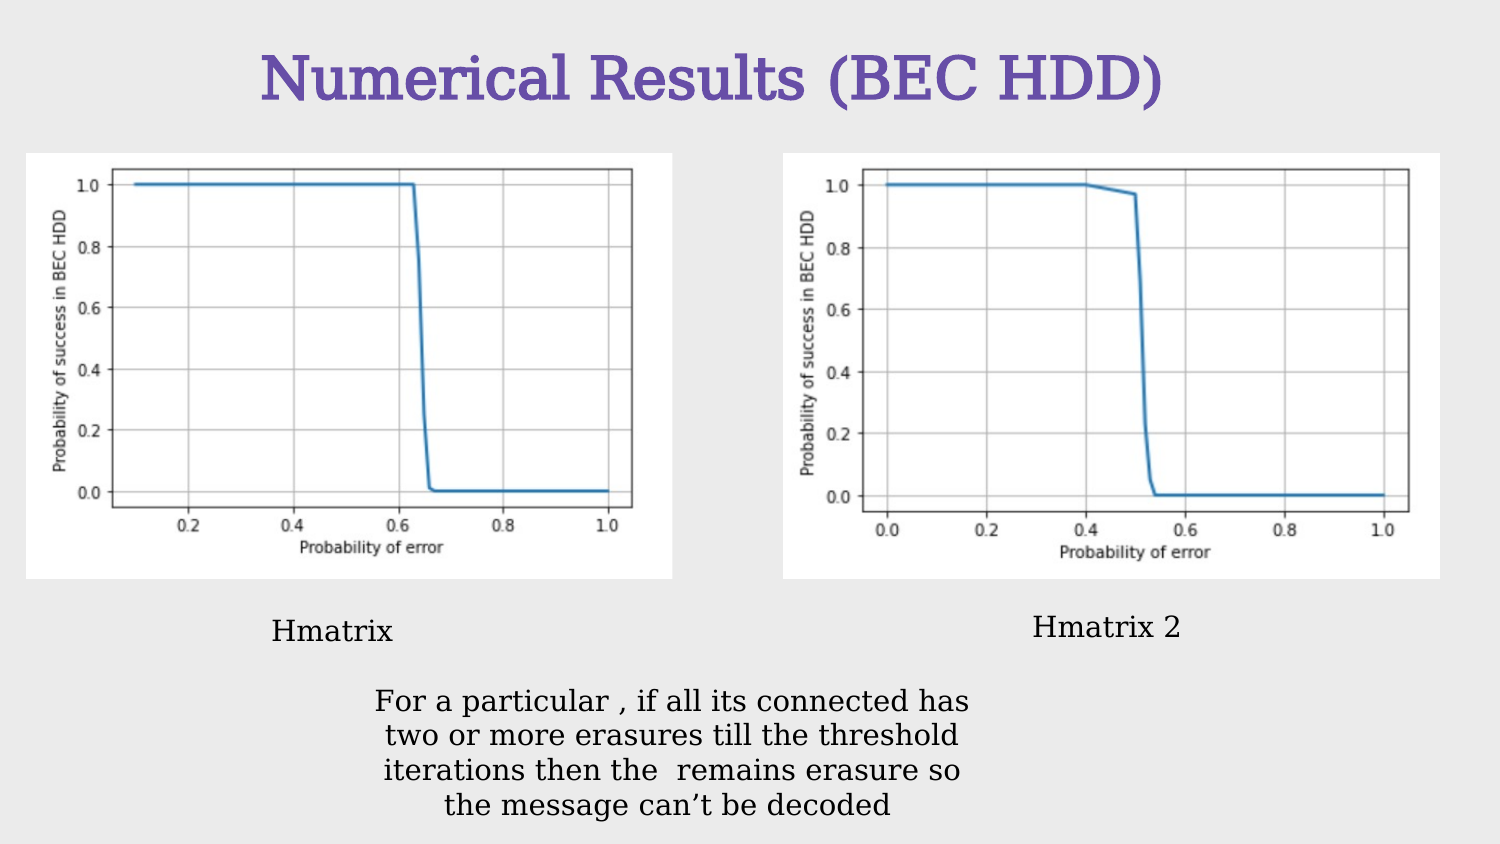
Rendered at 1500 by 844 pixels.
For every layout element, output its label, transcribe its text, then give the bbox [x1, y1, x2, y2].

picture [783, 153, 1441, 580]
picture [25, 153, 673, 580]
text_box Hmatrix [178, 604, 495, 655]
text_box Hmatrix 2 [736, 601, 1487, 652]
title Numerical Results (BEC HDD) [178, 25, 1248, 125]
